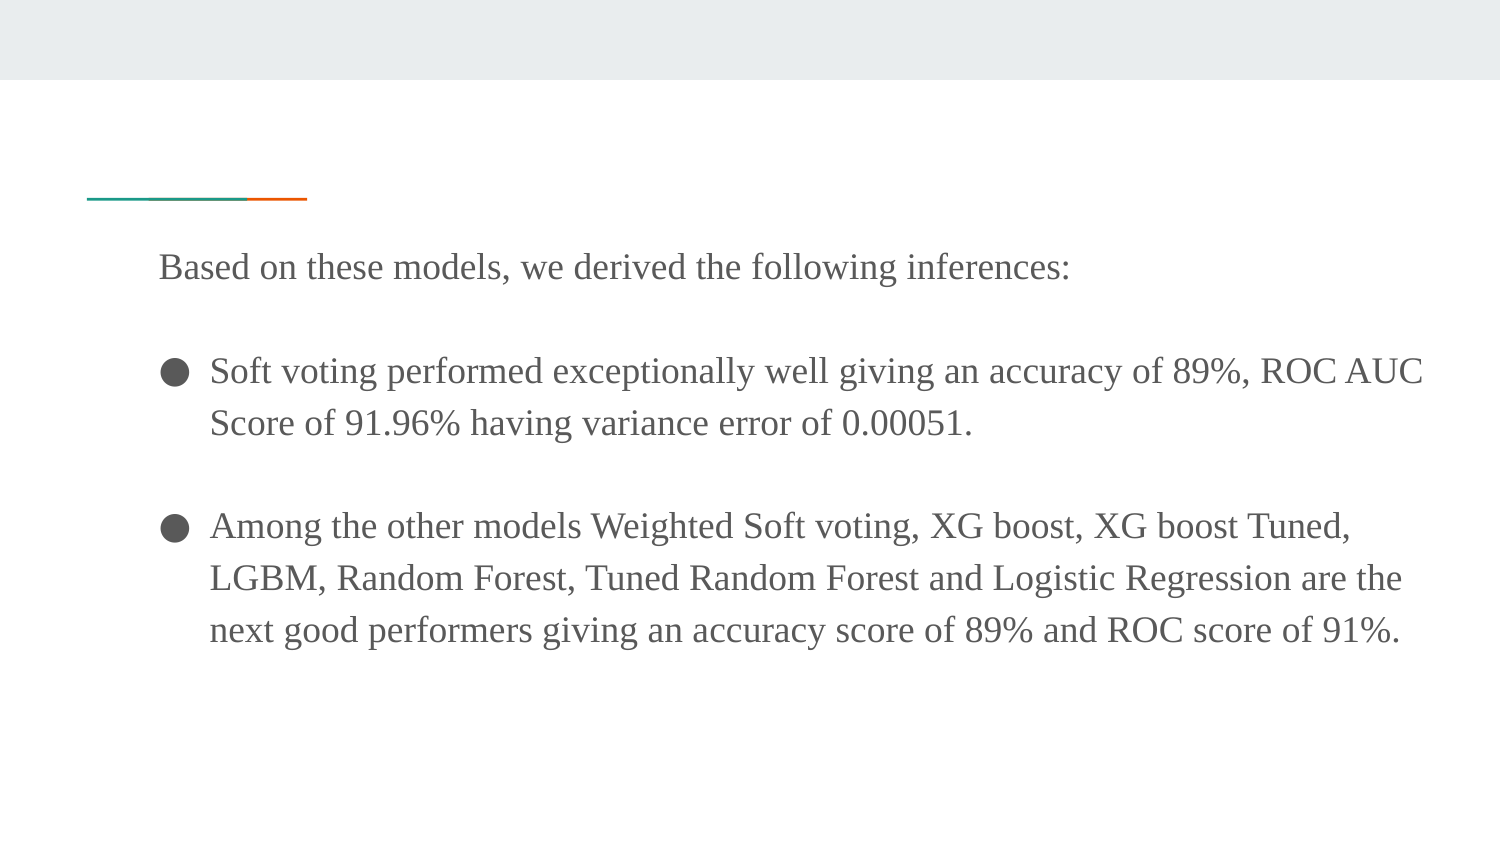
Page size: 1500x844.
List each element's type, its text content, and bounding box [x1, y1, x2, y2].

list Based on these models, we derived the following inferences: Soft voting performed exceptionally well giving an accuracy of 89%, ROC AUC Score of 91.96% having variance error of 0.00051. Among the other models Weighted Soft voting, XG boost, XG boost Tuned, LGBM, Random Forest, Tuned Random Forest and Logistic Regression are the next good performers giving an accuracy score of 89% and ROC score of 91%. [119, 220, 1458, 771]
